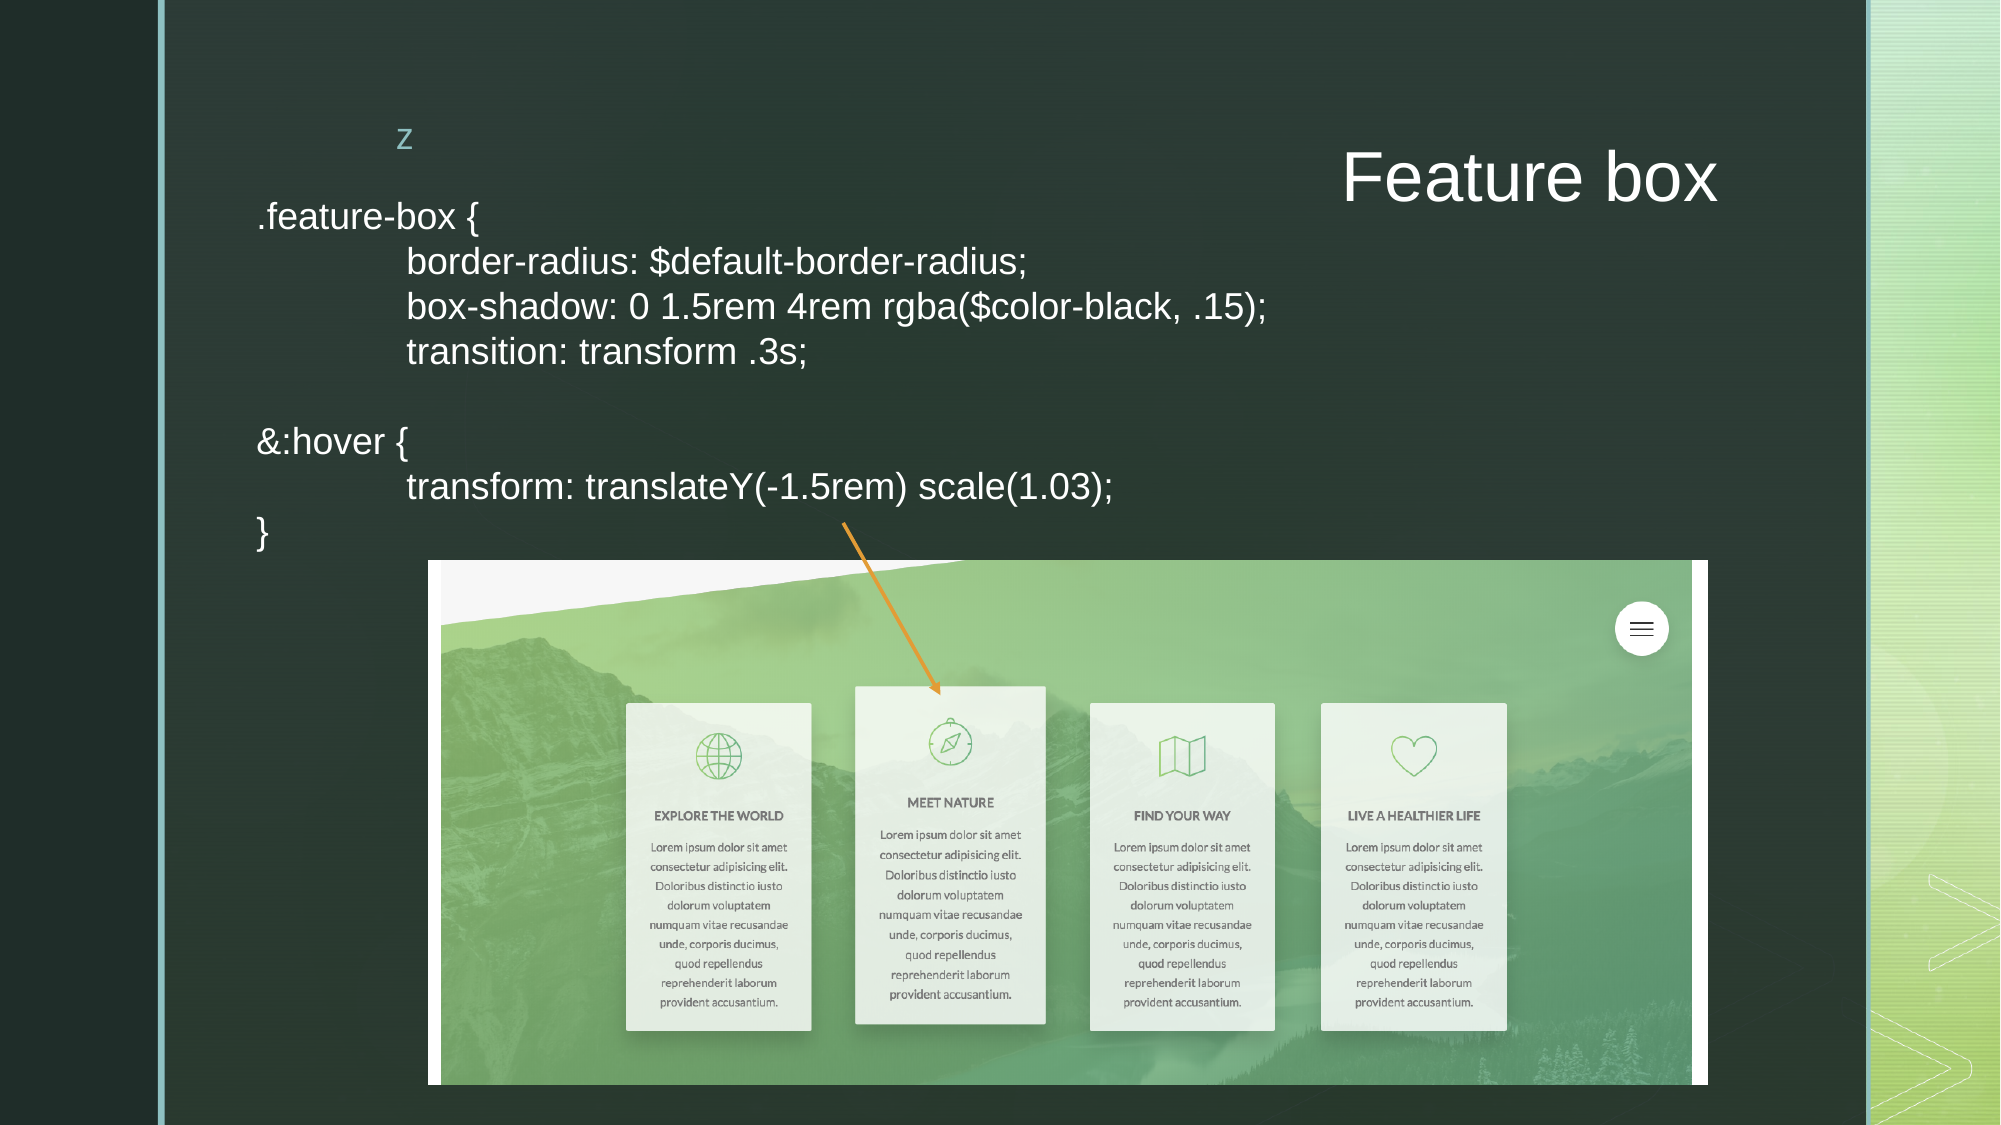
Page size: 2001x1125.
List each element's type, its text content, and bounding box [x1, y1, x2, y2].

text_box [842, 522, 941, 696]
title Feature box [428, 132, 1734, 310]
picture [1871, 0, 2001, 1125]
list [428, 560, 1708, 1085]
text_box .feature-box { border-radius: $default-border-radius; box-shadow: 0 1.5rem 4rem rgba($color-black, .15); transition: transform .3s; &:hover { transform: translateY(-1.5rem) scale(1.03); } [241, 184, 1283, 605]
